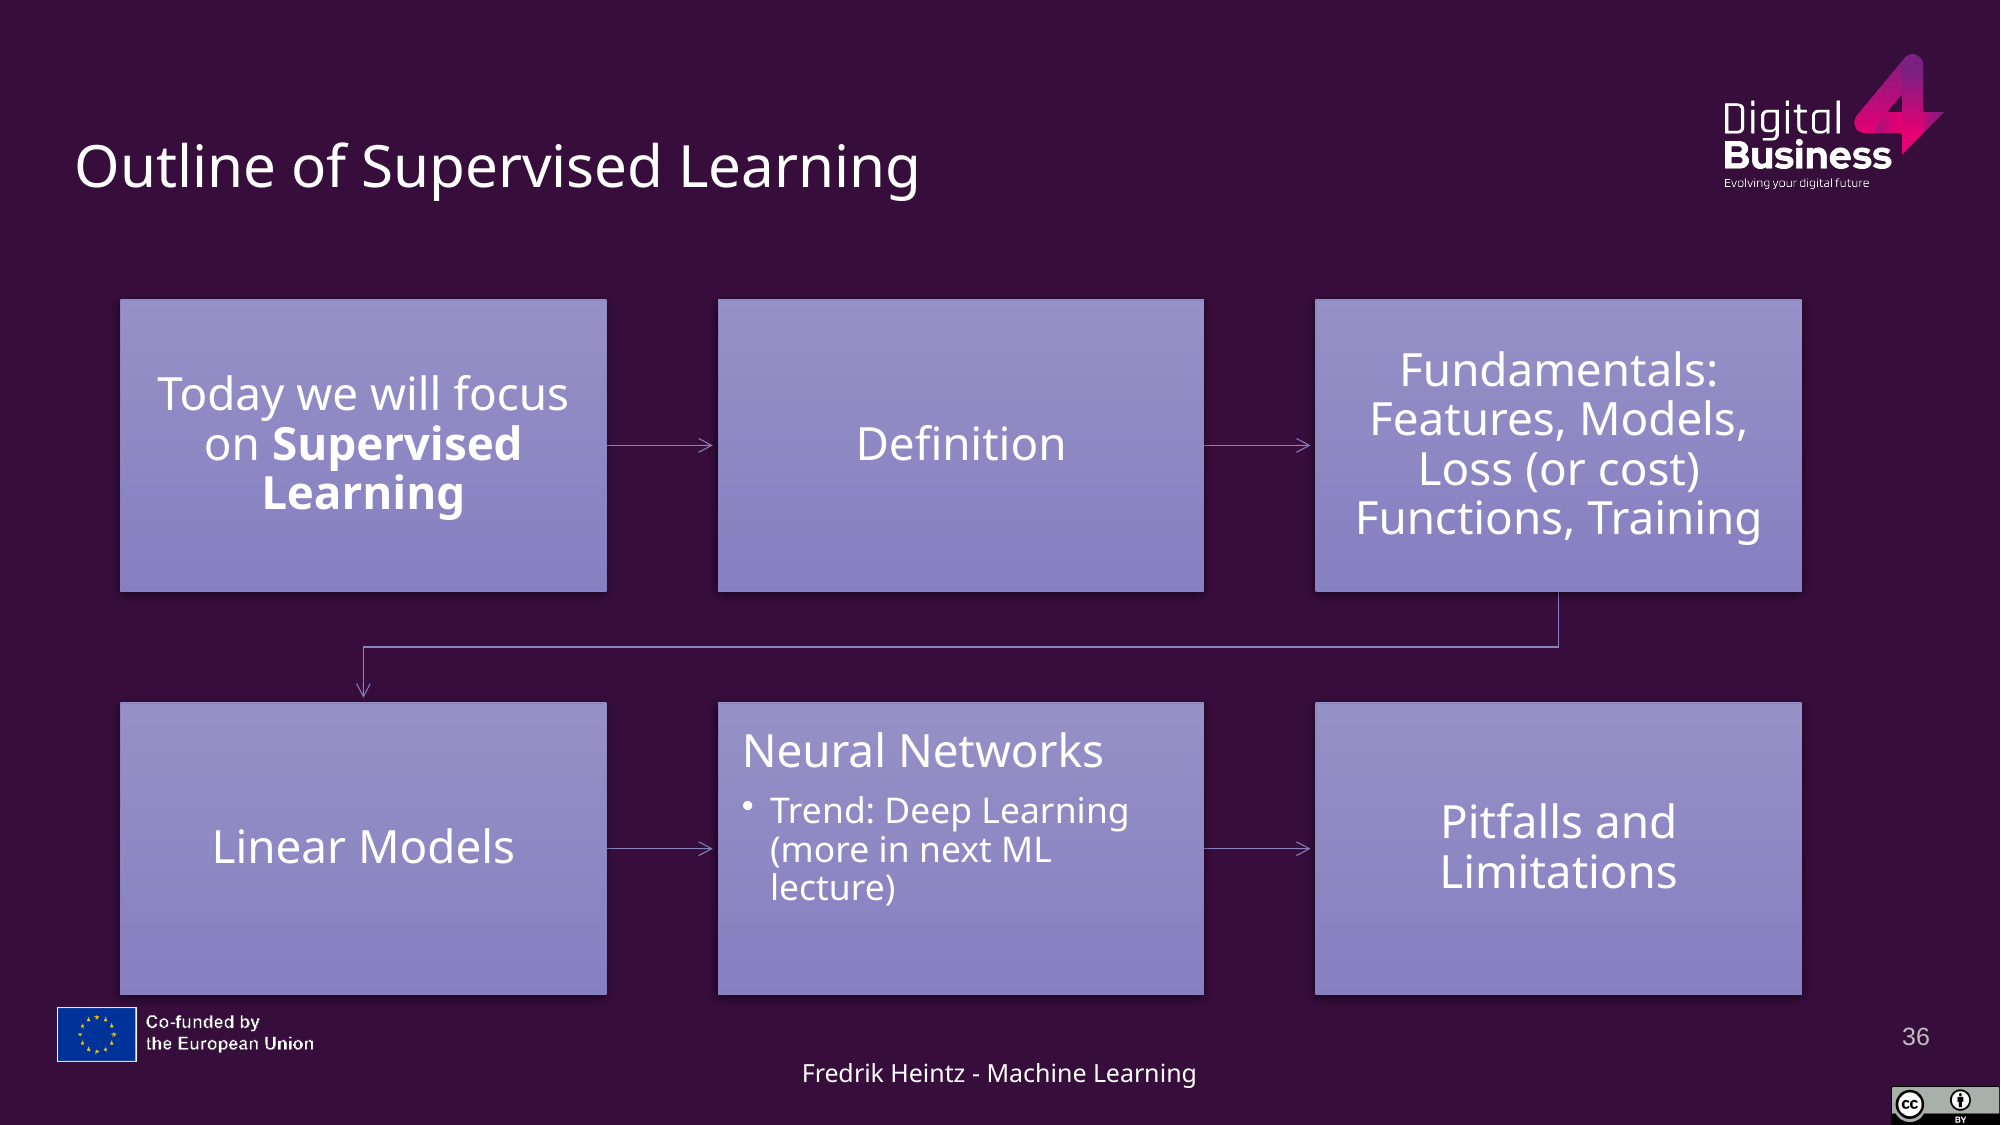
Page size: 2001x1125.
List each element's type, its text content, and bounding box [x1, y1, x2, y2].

picture [1725, 54, 1945, 189]
picture [54, 1004, 324, 1065]
picture [1891, 1086, 2000, 1125]
footer Fredrik Heintz - Machine Learning [662, 1042, 1338, 1103]
slide_number 36 [1856, 1005, 1945, 1066]
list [59, 299, 1863, 995]
title Outline of Supervised Learning [59, 59, 1863, 278]
